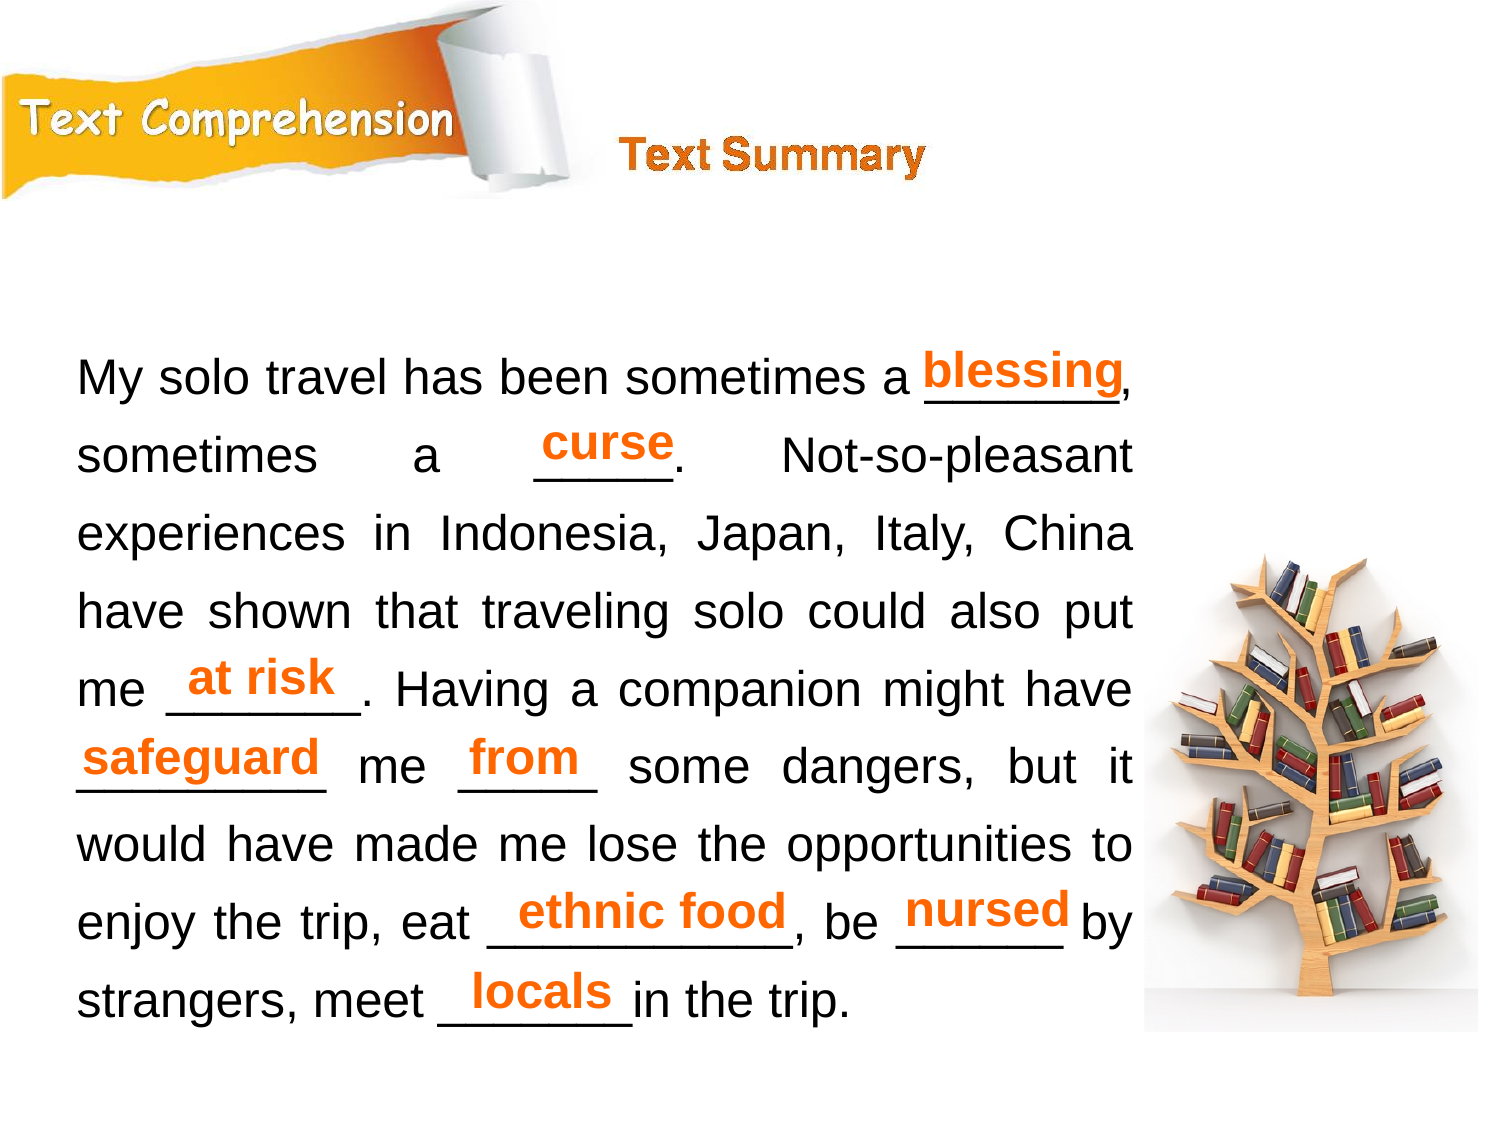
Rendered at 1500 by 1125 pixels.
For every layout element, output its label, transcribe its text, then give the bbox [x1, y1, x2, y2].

text_box locals [456, 958, 786, 1019]
text_box safeguard [81, 724, 411, 785]
text_box nursed [890, 876, 1138, 937]
text_box ethnic food [503, 878, 832, 939]
picture [1144, 530, 1479, 1032]
text_box curse [527, 410, 733, 471]
text_box blessing [922, 337, 1219, 398]
picture [0, 0, 1149, 202]
text_box [125, 316, 1348, 514]
text_box My solo travel has been sometimes a _______, sometimes a _____. Not-so-pleasant experiences in Indonesia, Japan, Italy, China have shown that traveling solo could also put me _______. Having a companion might have _________ me _____ some dangers, but it would have made me lose the opportunities to enjoy the trip, eat ___________, be ______ by strangers, meet _______in the trip. [61, 318, 1149, 1036]
text_box at risk [187, 644, 437, 705]
text_box from [468, 724, 797, 785]
